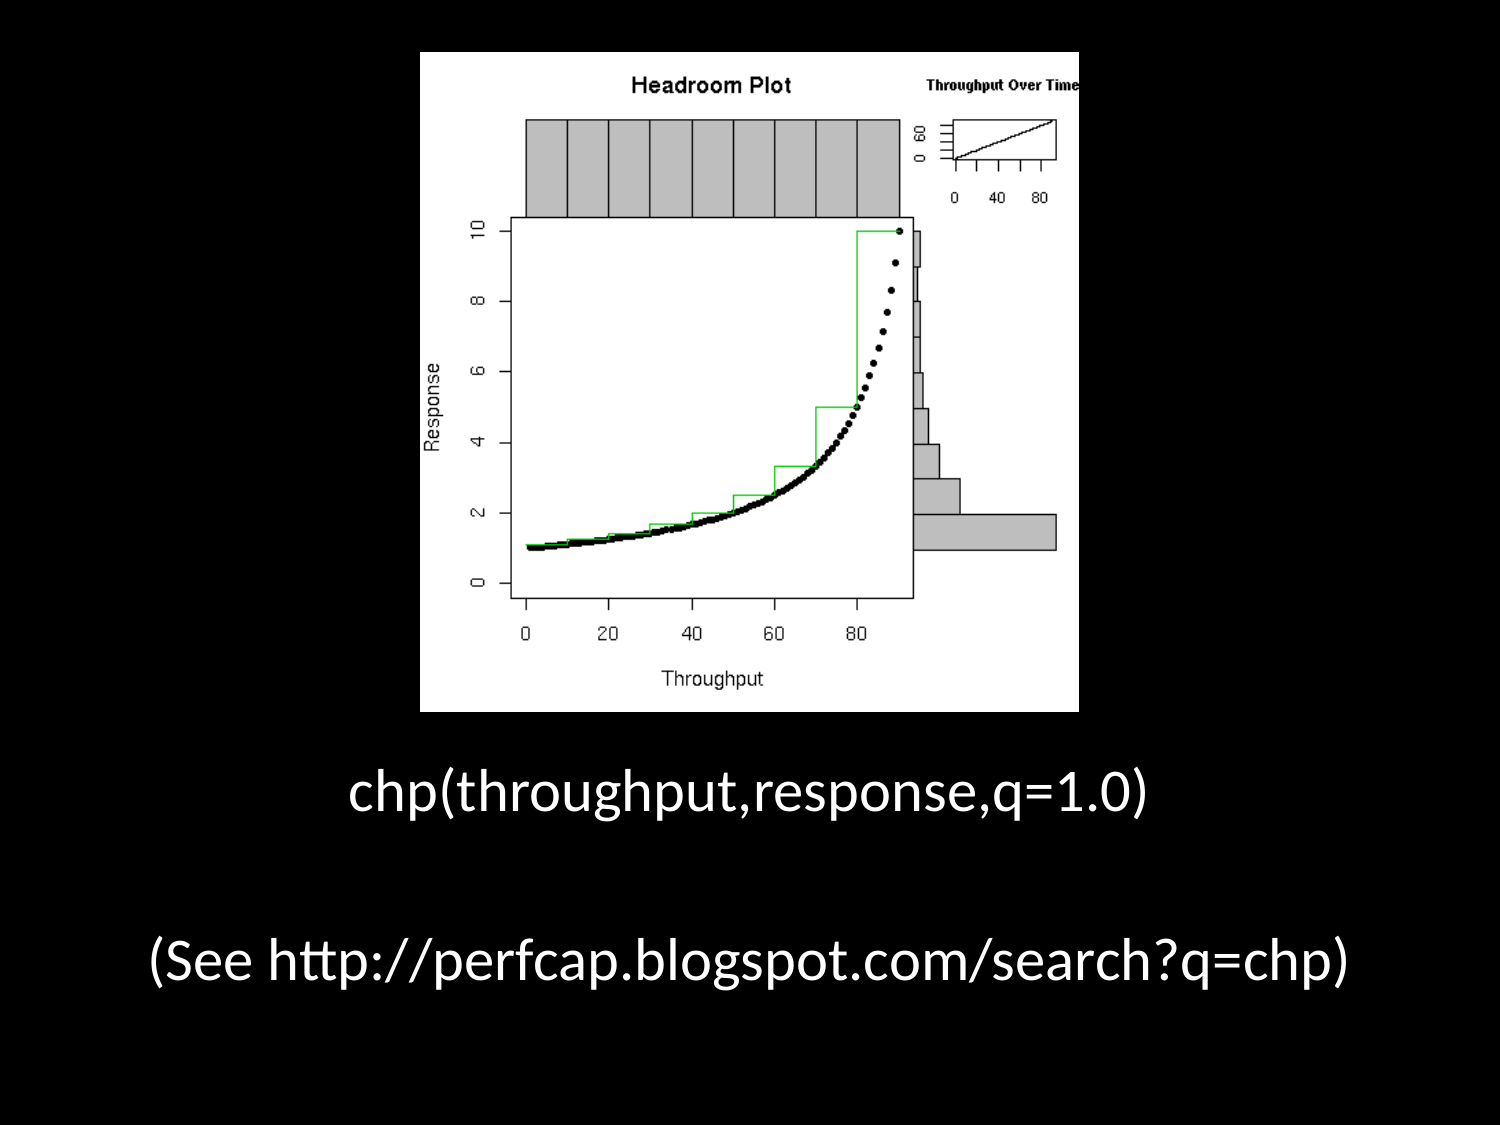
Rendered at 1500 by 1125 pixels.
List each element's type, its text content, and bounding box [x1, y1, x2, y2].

list chp(throughput,response,q=1.0) (See http://perfcap.blogspot.com/search?q=chp) [75, 742, 1425, 1005]
picture [419, 51, 1080, 712]
